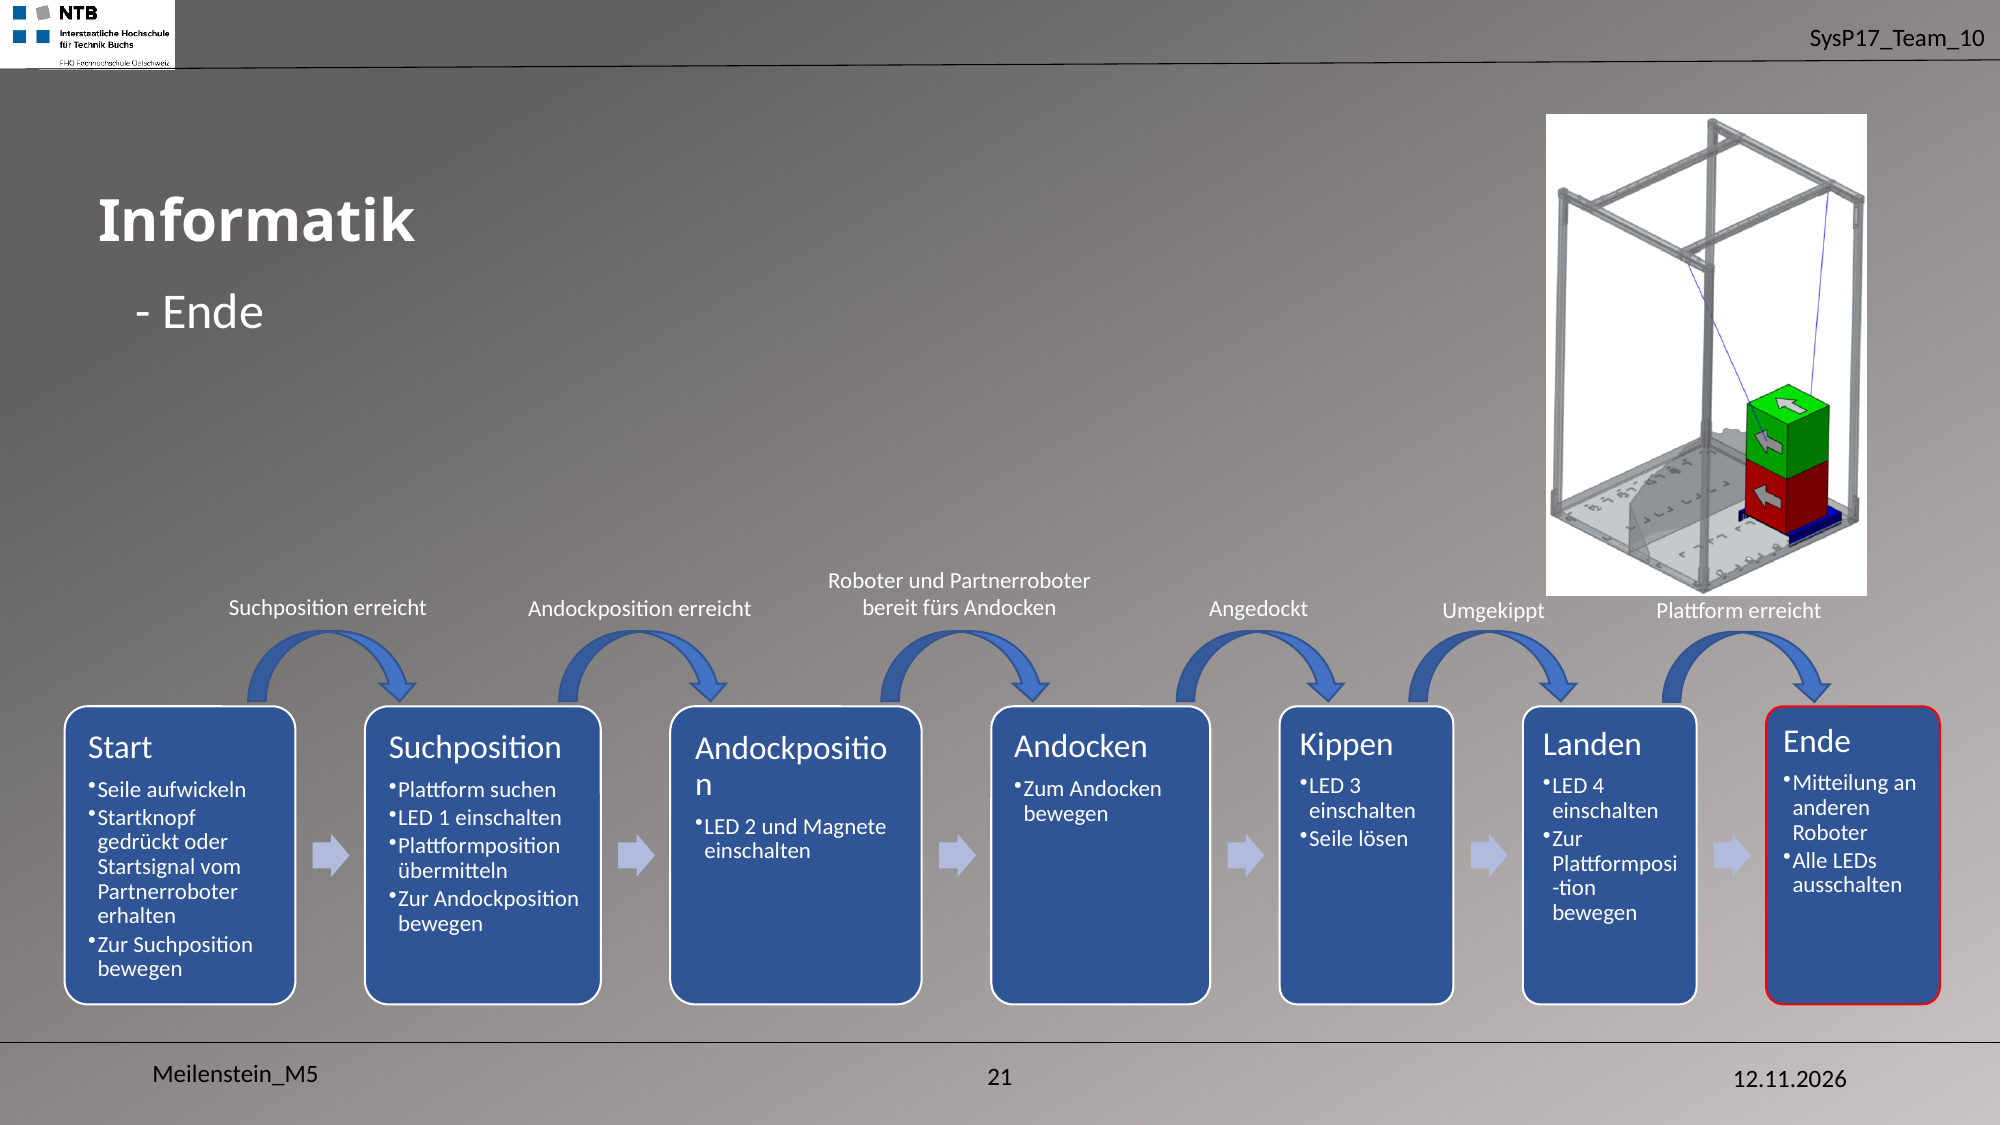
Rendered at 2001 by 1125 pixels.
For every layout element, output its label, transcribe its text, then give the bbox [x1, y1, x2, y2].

picture [1546, 114, 1867, 596]
picture [0, 0, 175, 68]
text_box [62, 266, 1942, 1125]
title Informatik [83, 114, 1546, 266]
